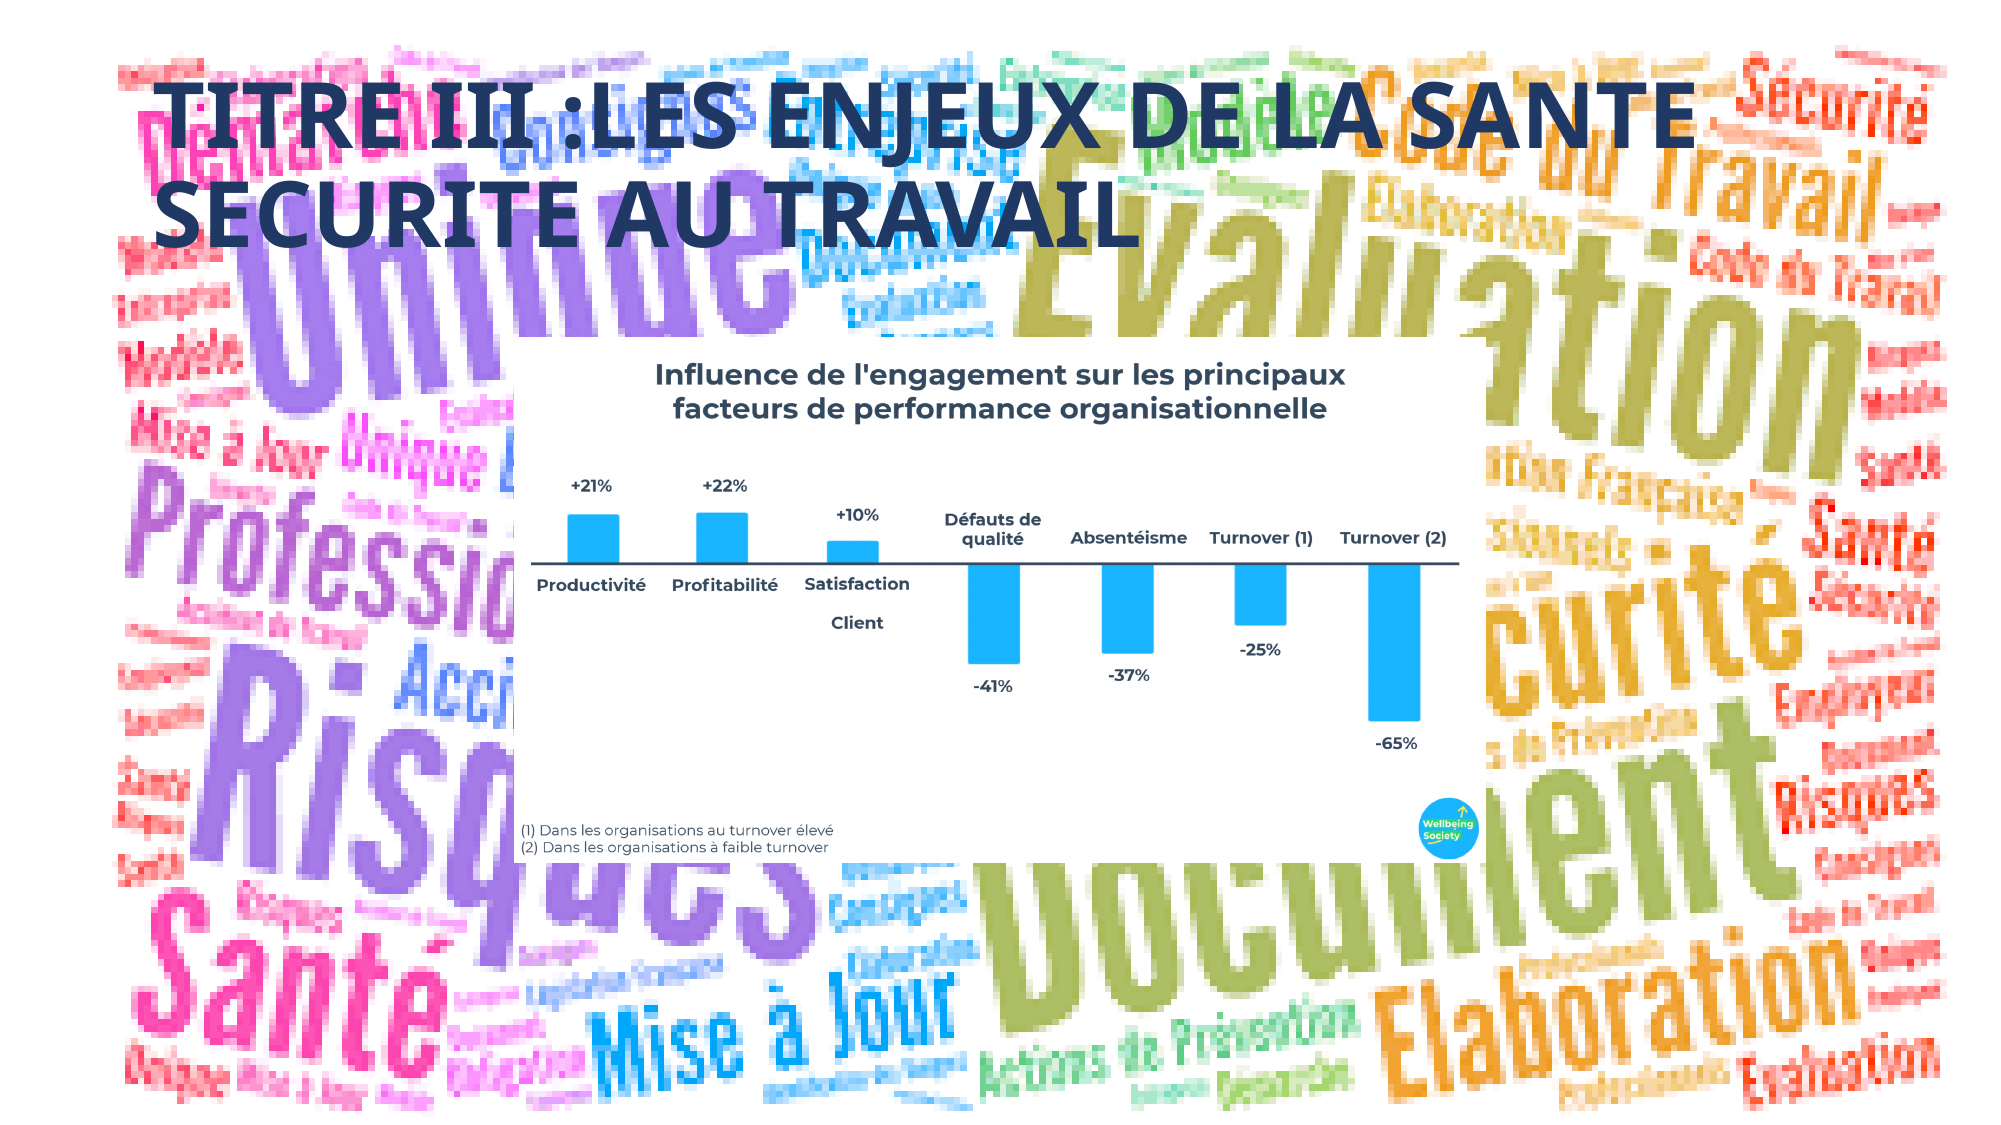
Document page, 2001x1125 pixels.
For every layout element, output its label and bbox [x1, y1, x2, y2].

picture [65, 19, 2000, 1125]
list [514, 337, 1486, 863]
